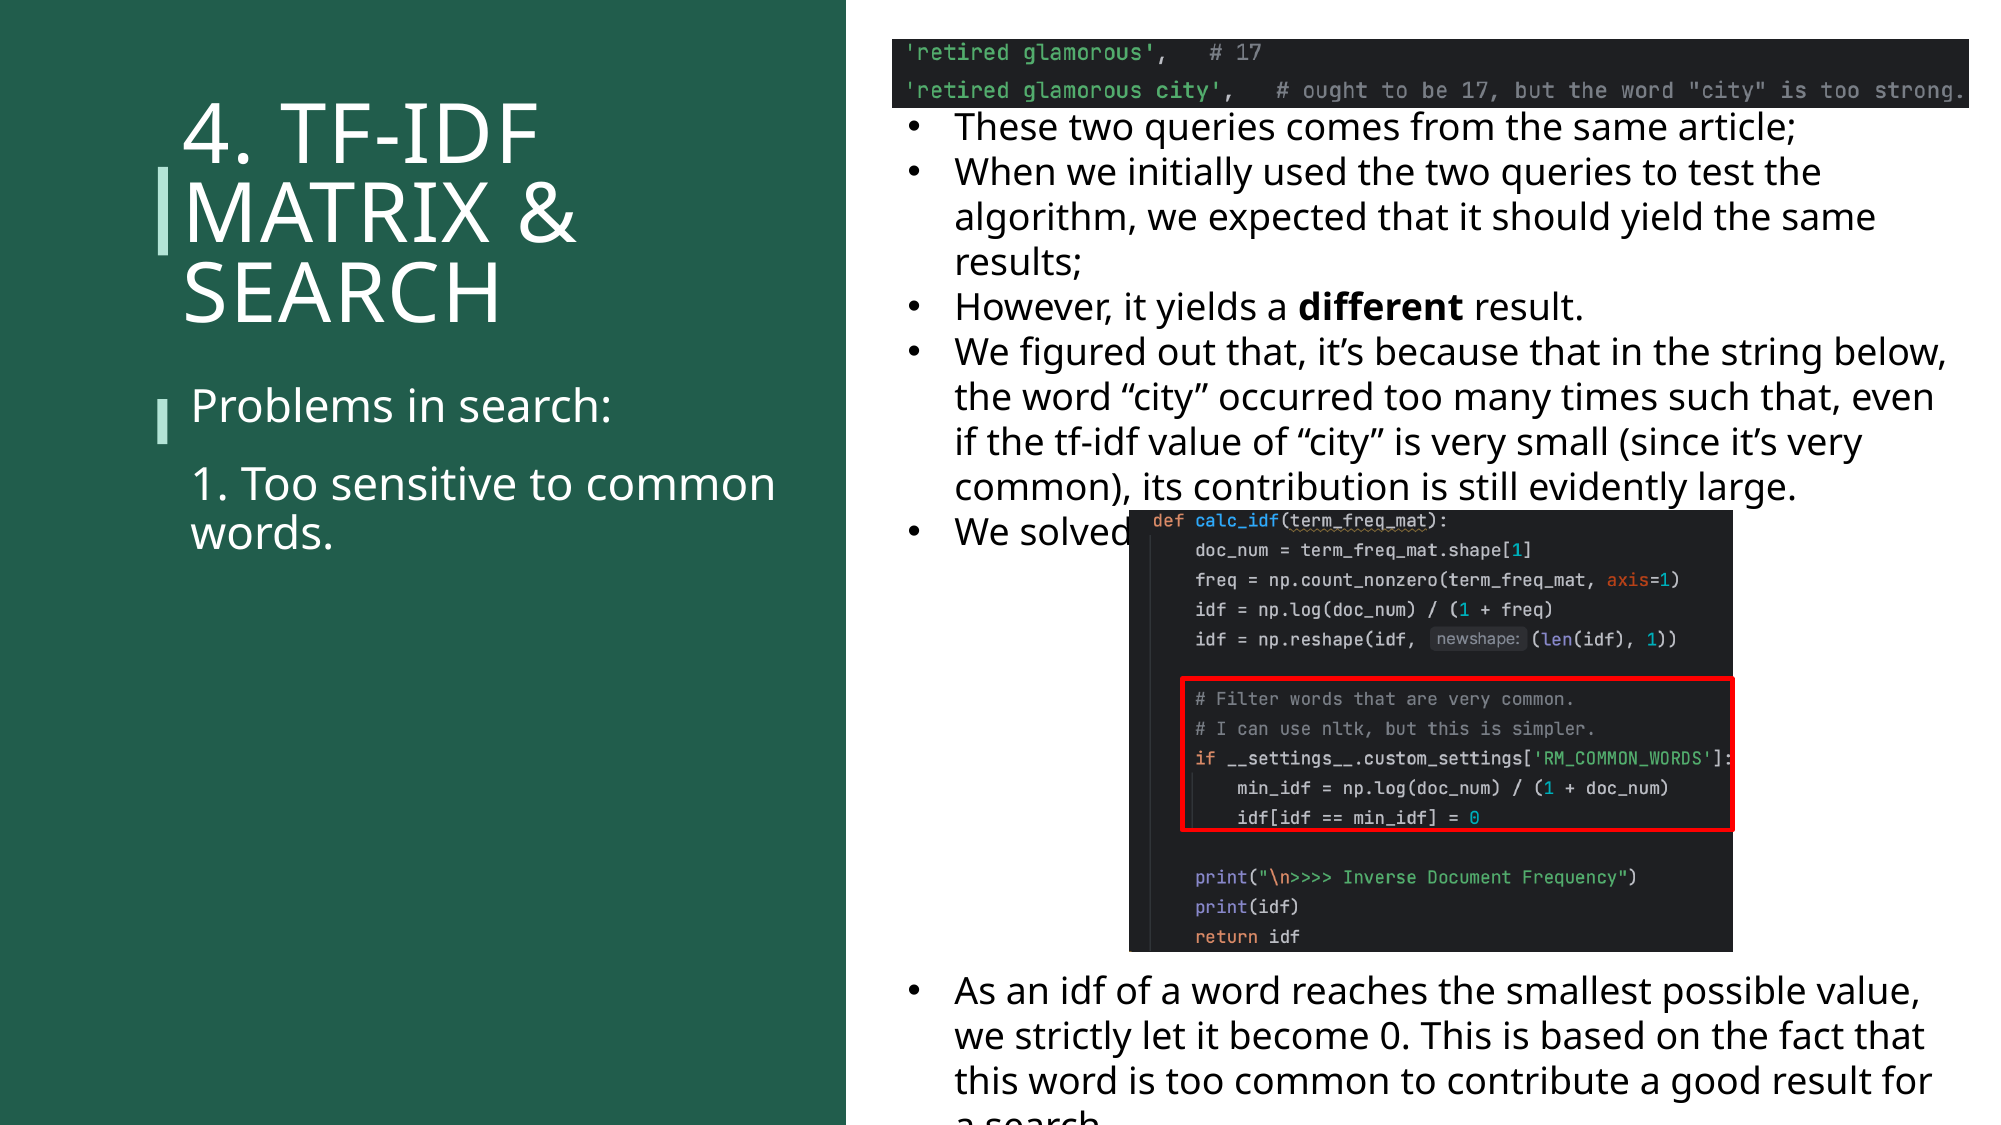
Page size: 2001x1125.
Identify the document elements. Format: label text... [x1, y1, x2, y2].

text_box These two queries comes from the same article; When we initially used the two queries to test the algorithm, we expected that it should yield the same results; However, it yields a different result. We figured out that, it’s because that in the string below, the word “city” occurred too many times such that, even if the tf-idf value of “city” is very small (since it’s very common), its contribution is still evidently large. We solved it by cascading the idf value: [892, 114, 1969, 561]
text_box As an idf of a word reaches the smallest possible value, we strictly let it become 0. This is based on the fact that this word is too common to contribute a good result for a search. [892, 959, 1969, 1125]
picture [1129, 510, 1733, 953]
list Problems in search: 1. Too sensitive to common words. [168, 375, 810, 1035]
picture [892, 38, 1969, 108]
title 4. TF-IDF Matrix & Search [168, 96, 795, 342]
